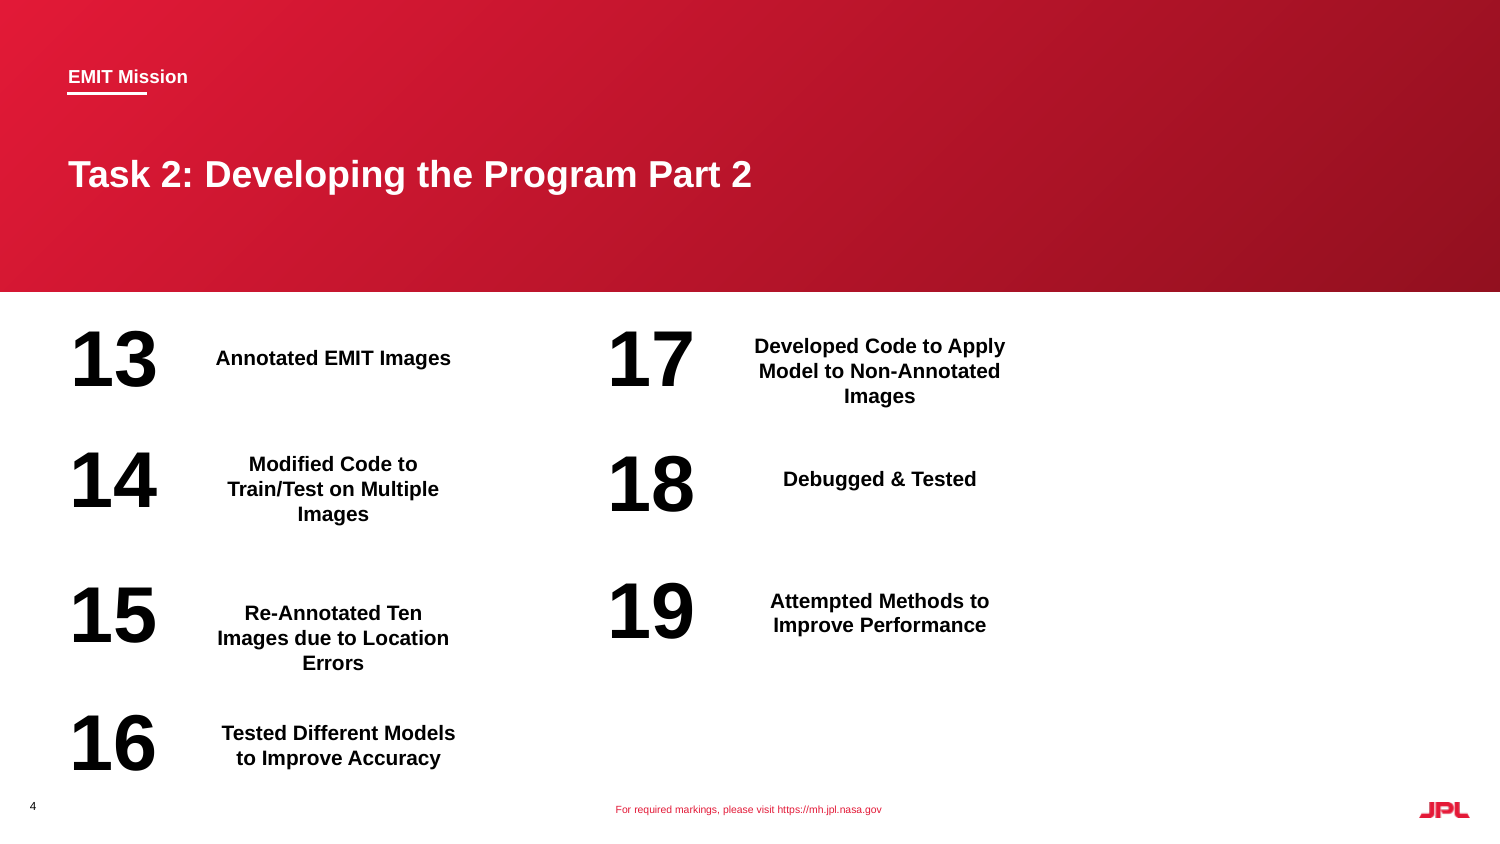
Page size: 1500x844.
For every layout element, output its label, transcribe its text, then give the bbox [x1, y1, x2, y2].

text_box 18 [583, 438, 700, 533]
text_box Re-Annotated Ten Images due to Location Errors [203, 595, 464, 690]
list EMIT Mission [68, 44, 1432, 86]
text_box 14 [42, 435, 163, 527]
text_box 13 [44, 313, 163, 399]
text_box Tested Different Models to Improve Accuracy [208, 715, 469, 810]
text_box Annotated EMIT Images [203, 340, 464, 411]
text_box Debugged & Tested [749, 461, 1010, 556]
text_box 19 [583, 565, 700, 660]
text_box Developed Code to Apply Model to Non-Annotated Images [749, 327, 1010, 422]
text_box 17 [584, 313, 700, 406]
picture [1419, 802, 1470, 818]
text_box Attempted Methods to Improve Performance [761, 582, 998, 677]
text_box 16 [44, 698, 163, 790]
list Task 2: Developing the Program Part 2 [68, 135, 1432, 269]
text_box 15 [44, 570, 163, 656]
text_box Modified Code to Train/Test on Multiple Images [203, 446, 464, 516]
slide_number 4 [29, 314, 45, 821]
